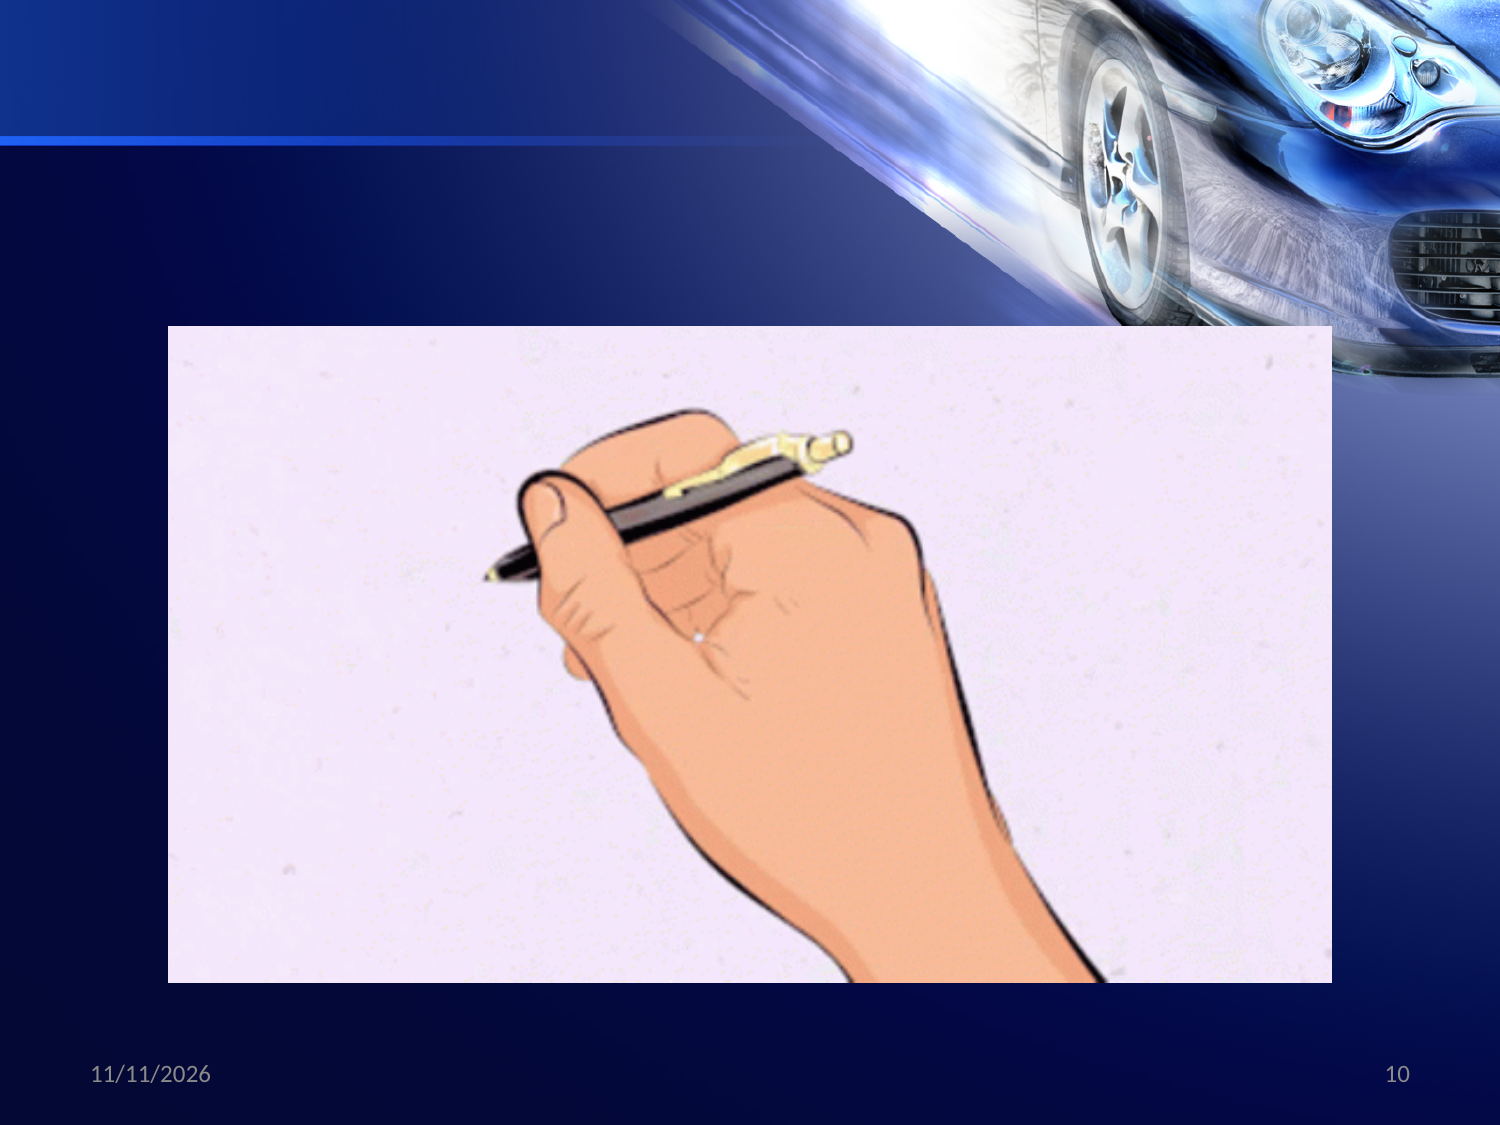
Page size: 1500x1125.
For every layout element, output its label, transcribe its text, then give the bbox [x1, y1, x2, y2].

picture [0, 0, 1500, 1125]
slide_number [75, 1042, 425, 1103]
slide_number 10 [1074, 1042, 1425, 1103]
